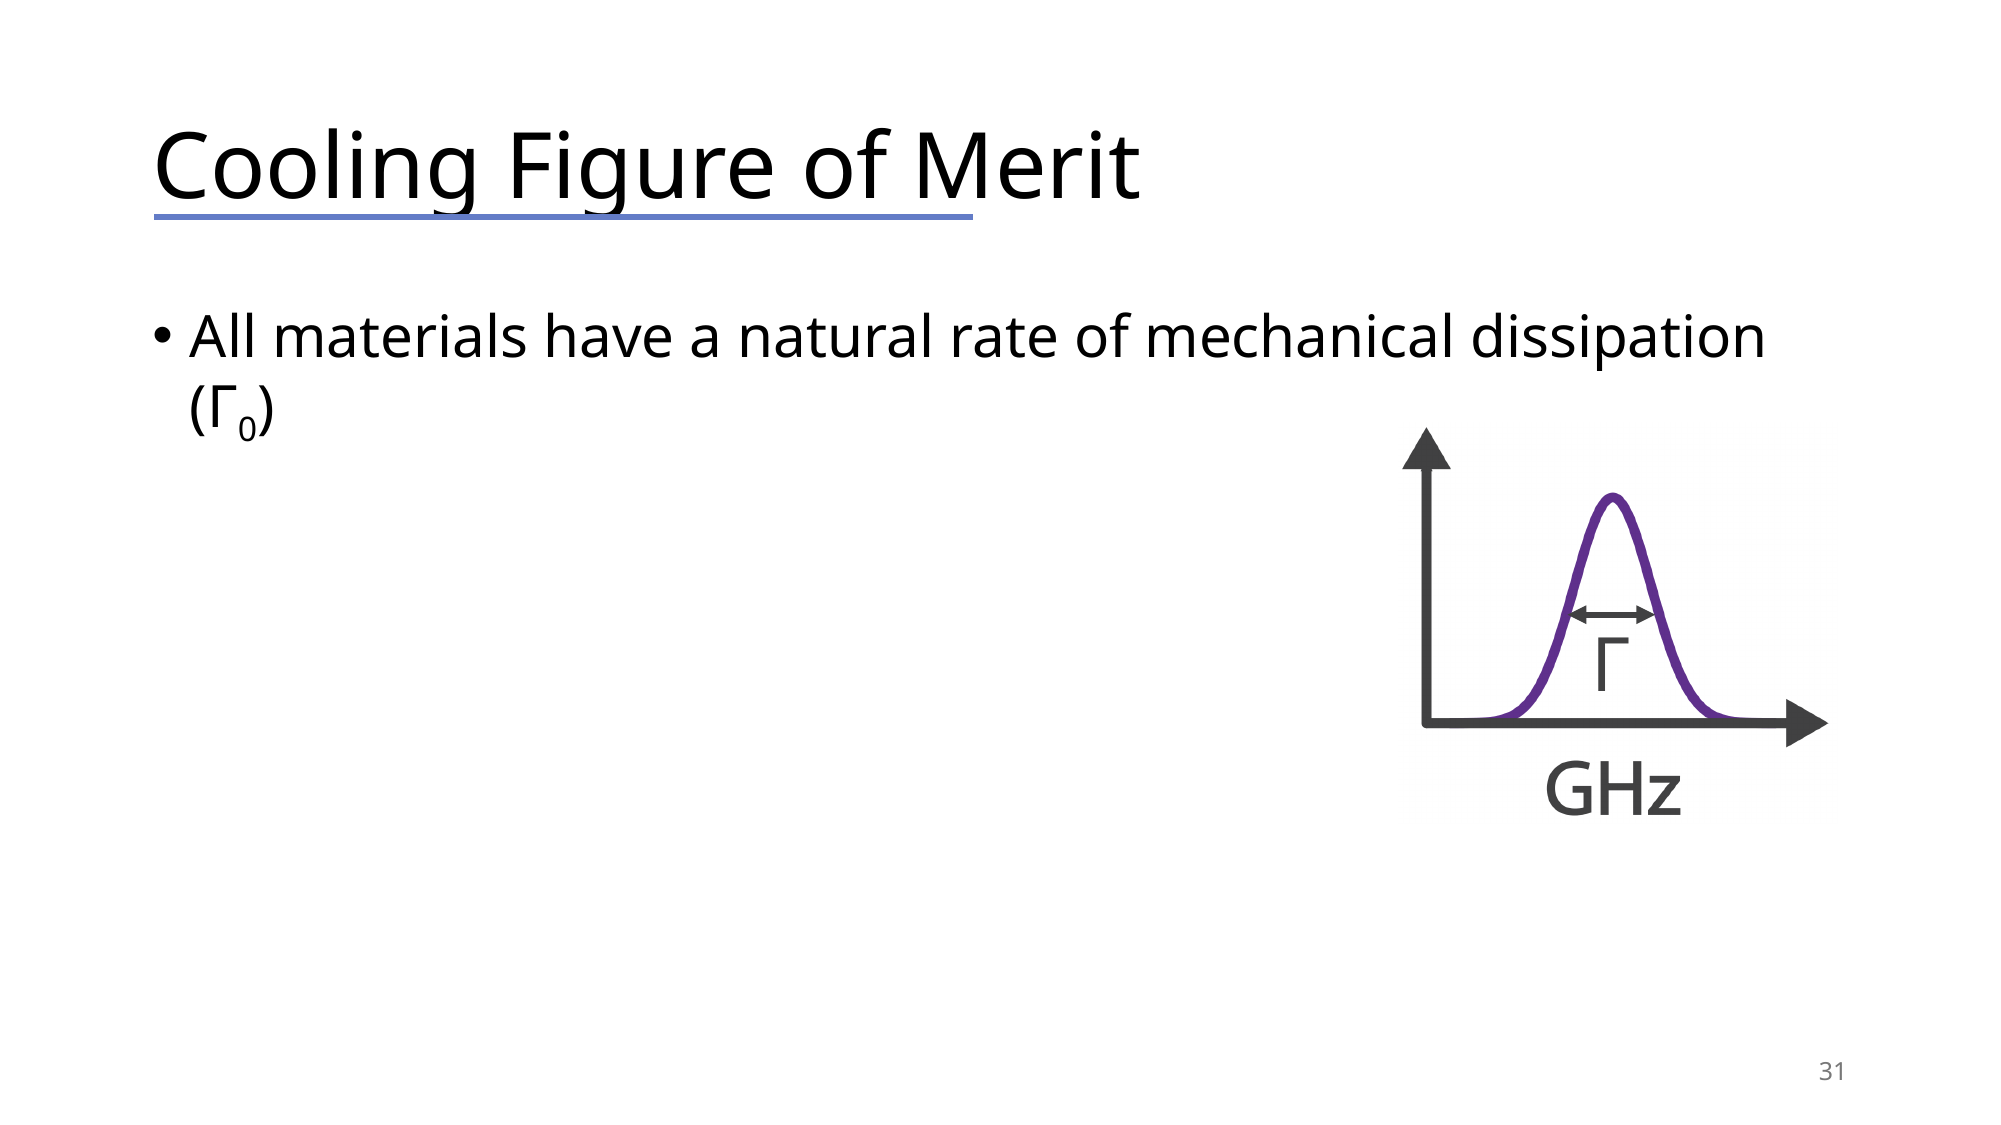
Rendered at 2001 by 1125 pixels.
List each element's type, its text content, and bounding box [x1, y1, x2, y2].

picture [1398, 421, 1838, 825]
list All materials have a natural rate of mechanical dissipation (Γ0) [137, 299, 1863, 1014]
slide_number 30 [1412, 1042, 1863, 1103]
title Cooling Figure of Merit [137, 59, 1863, 278]
